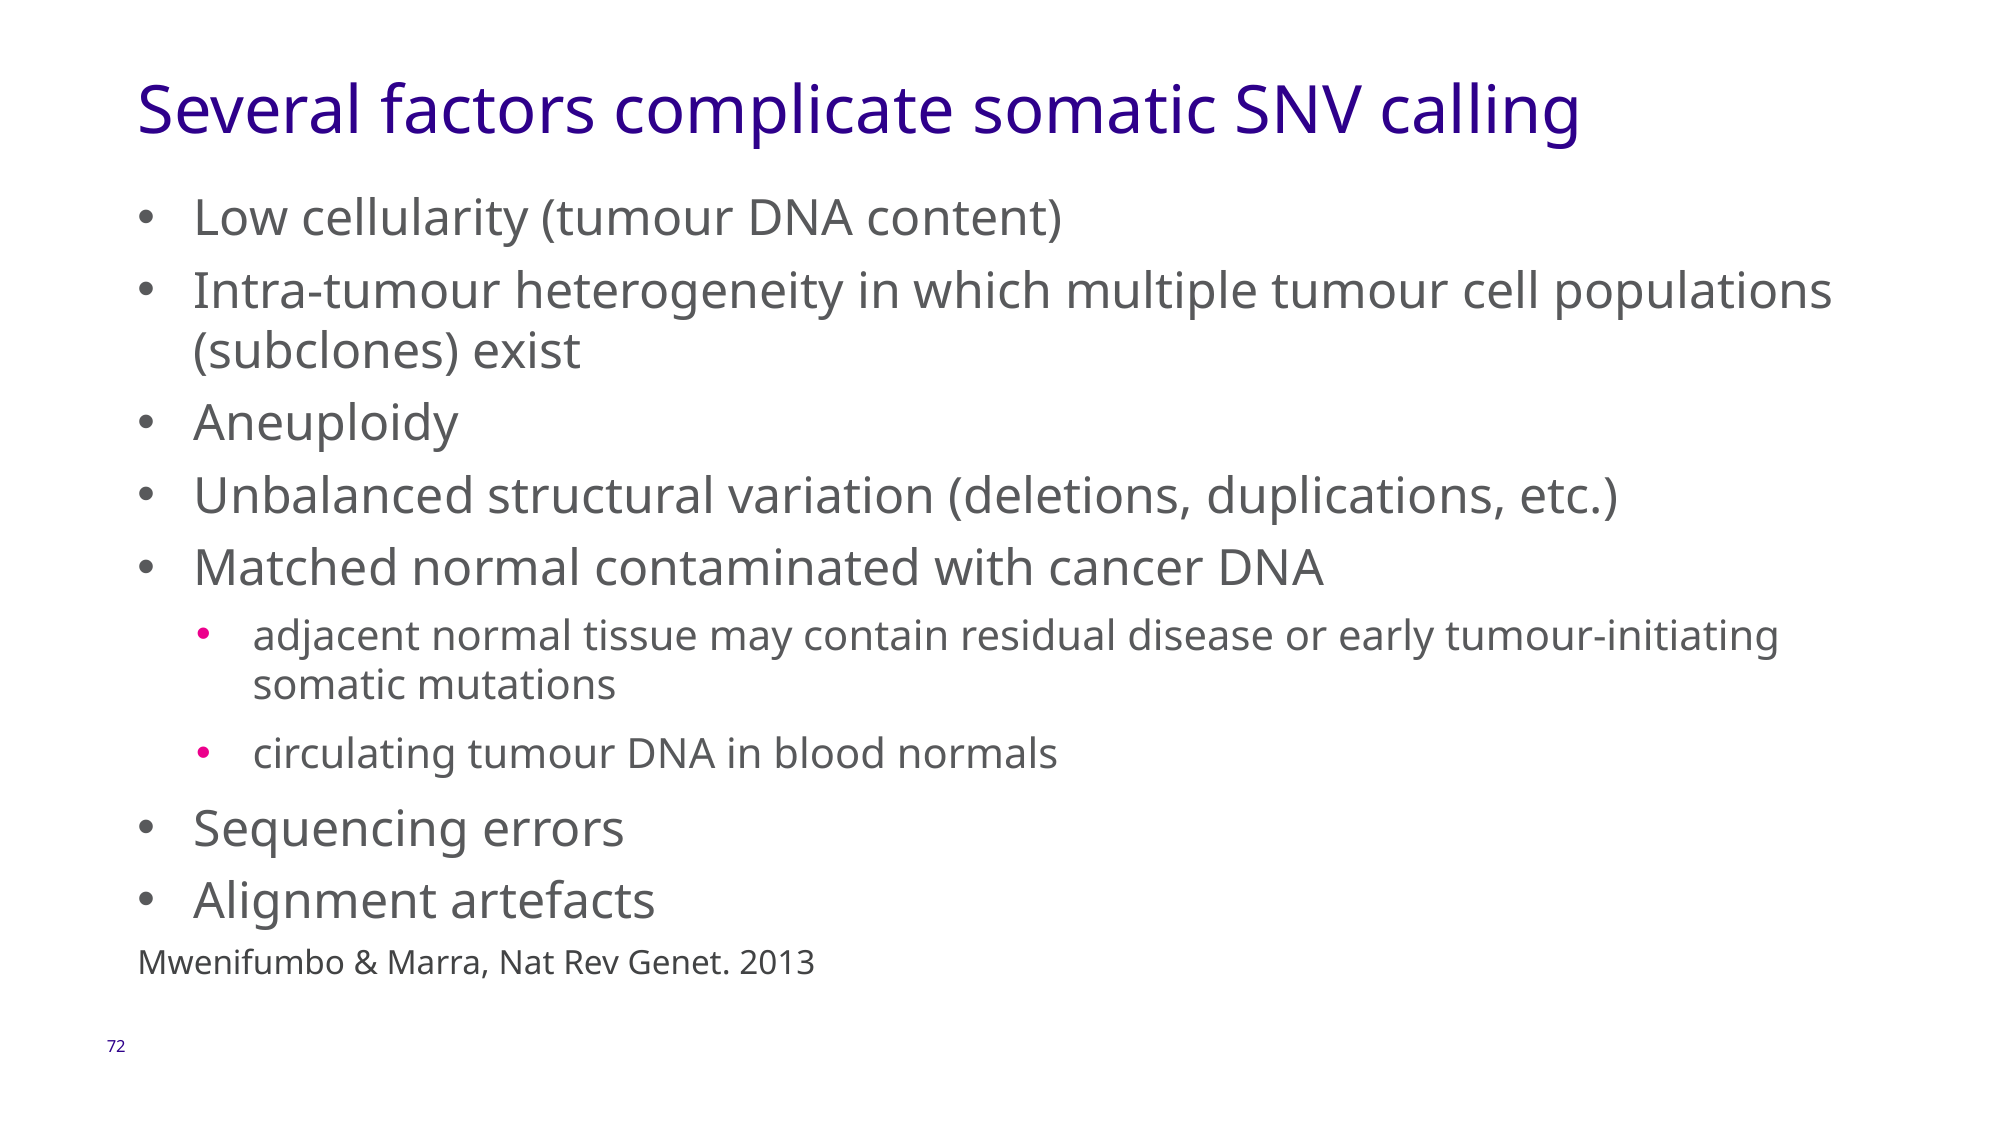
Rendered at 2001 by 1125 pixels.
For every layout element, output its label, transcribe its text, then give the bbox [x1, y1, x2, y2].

title Several factors complicate somatic SNV calling [137, 66, 1863, 148]
slide_number 72 [0, 1038, 126, 1059]
list Low cellularity (tumour DNA content) Intra-tumour heterogeneity in which multiple tumour cell populations (subclones) exist Aneuploidy Unbalanced structural variation (deletions, duplications, etc.) Matched normal contaminated with cancer DNA adjacent normal tissue may contain residual disease or early tumour-initiating somatic mutations circulating tumour DNA in blood normals Sequencing errors Alignment artefacts Mwenifumbo & Marra, Nat Rev Genet. 2013 [137, 185, 1863, 993]
